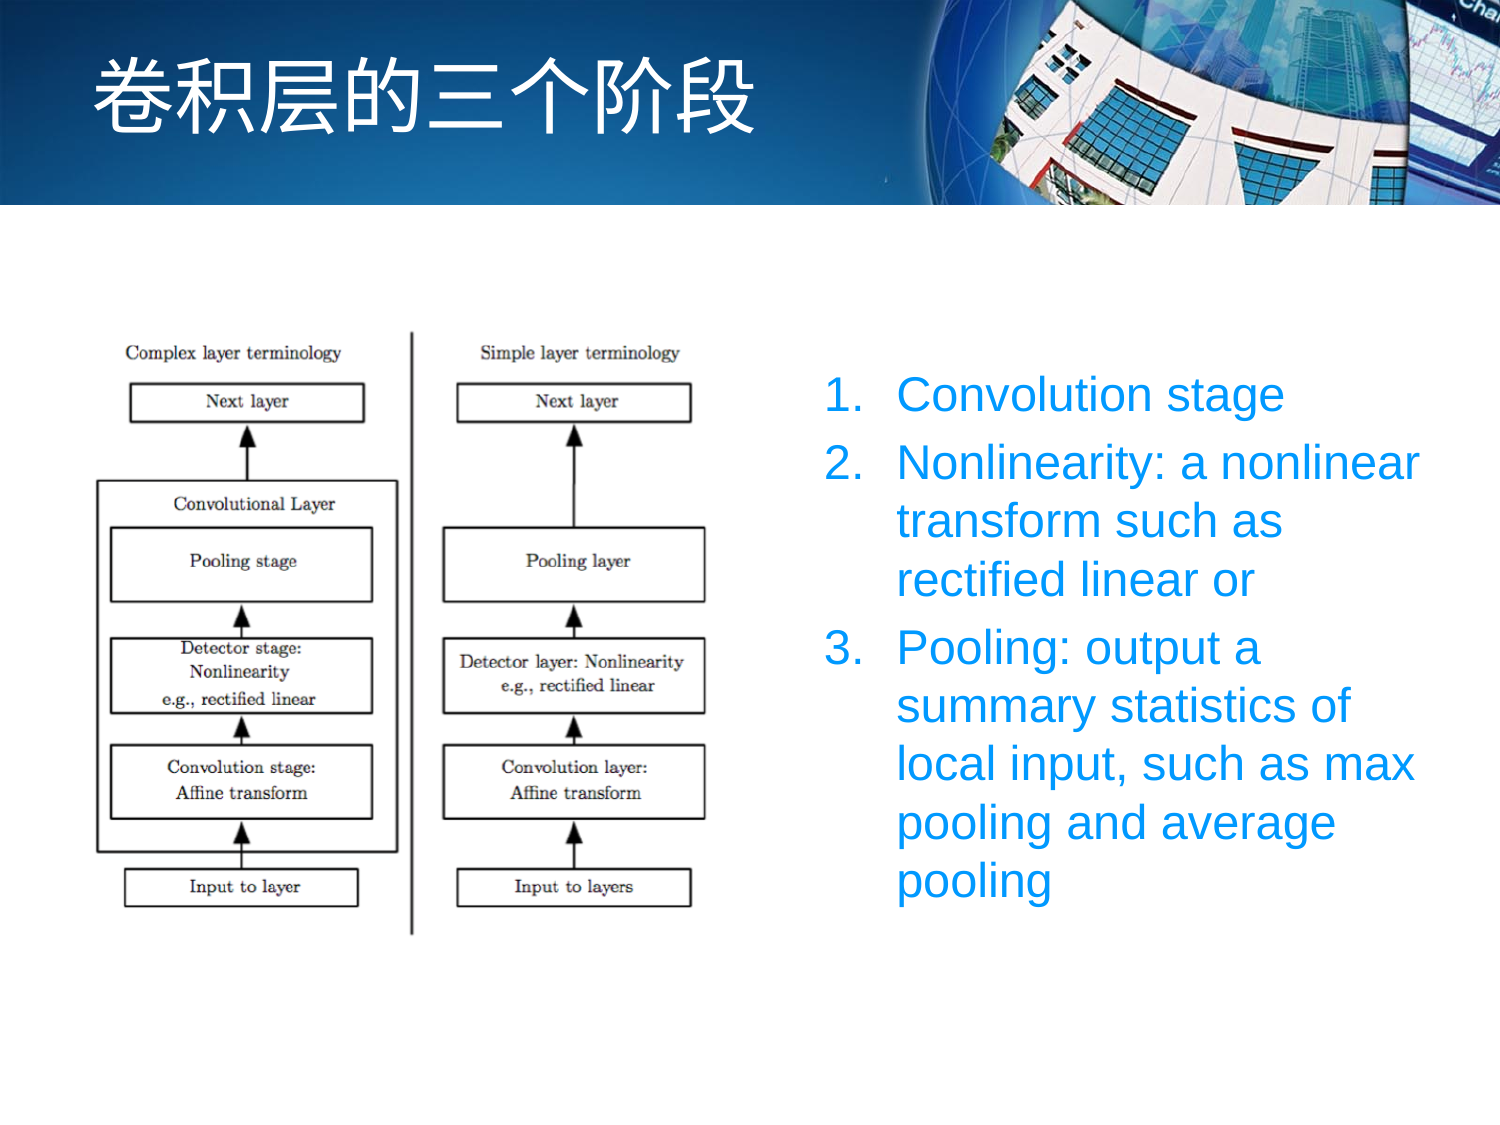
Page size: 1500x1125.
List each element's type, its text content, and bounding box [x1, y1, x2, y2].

title 卷积层的三个阶段 [76, 0, 1427, 188]
picture [0, 0, 1500, 205]
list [74, 329, 738, 939]
